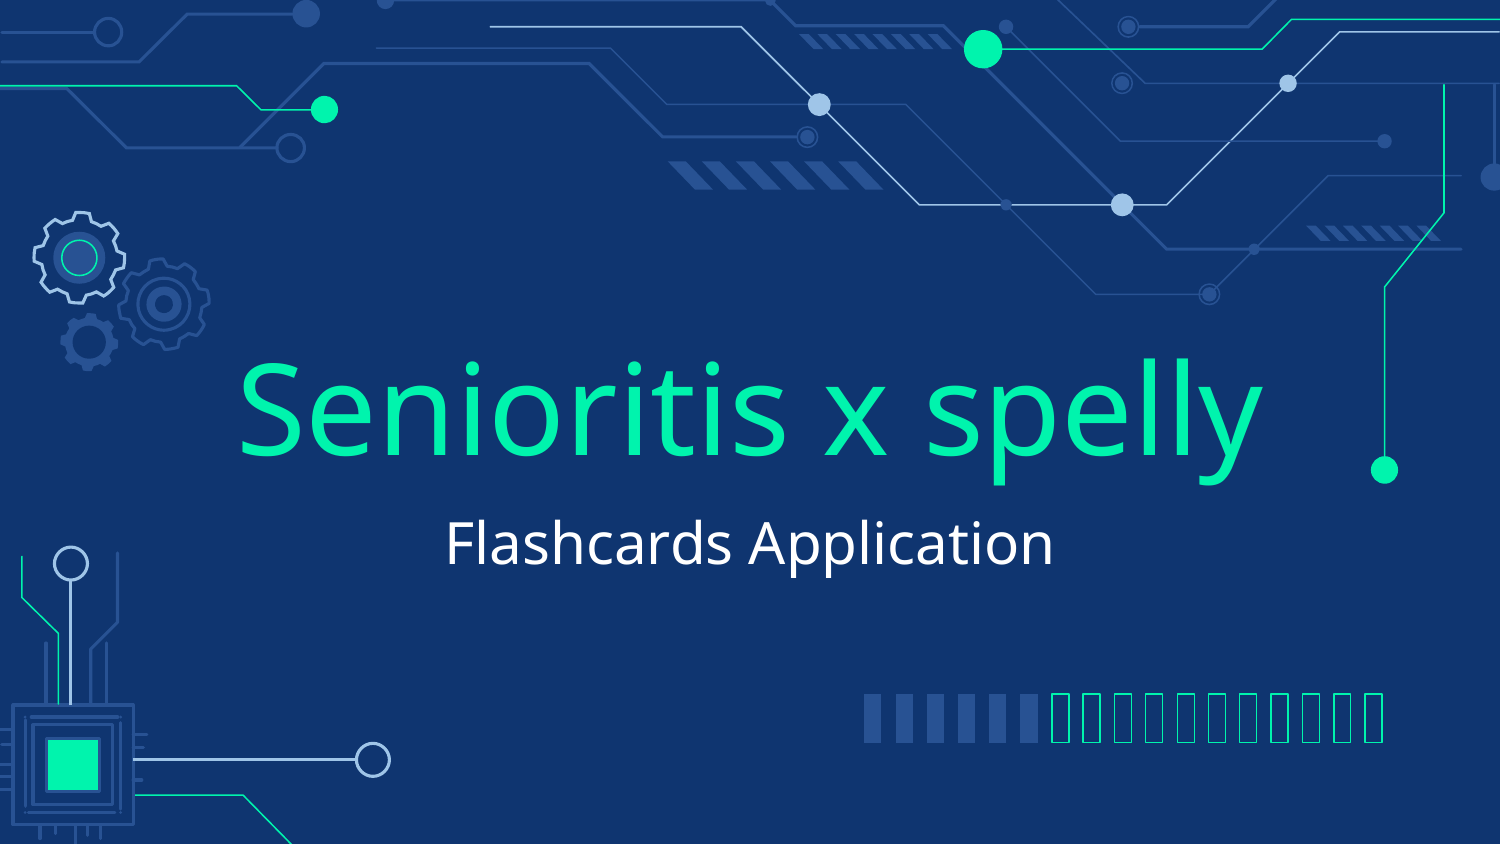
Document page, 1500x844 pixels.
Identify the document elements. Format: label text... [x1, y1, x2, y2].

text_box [963, 19, 1500, 484]
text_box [0, 0, 339, 162]
title Senioritis x spelly [165, 310, 1335, 498]
subtitle Flashcards Application [165, 498, 1335, 584]
